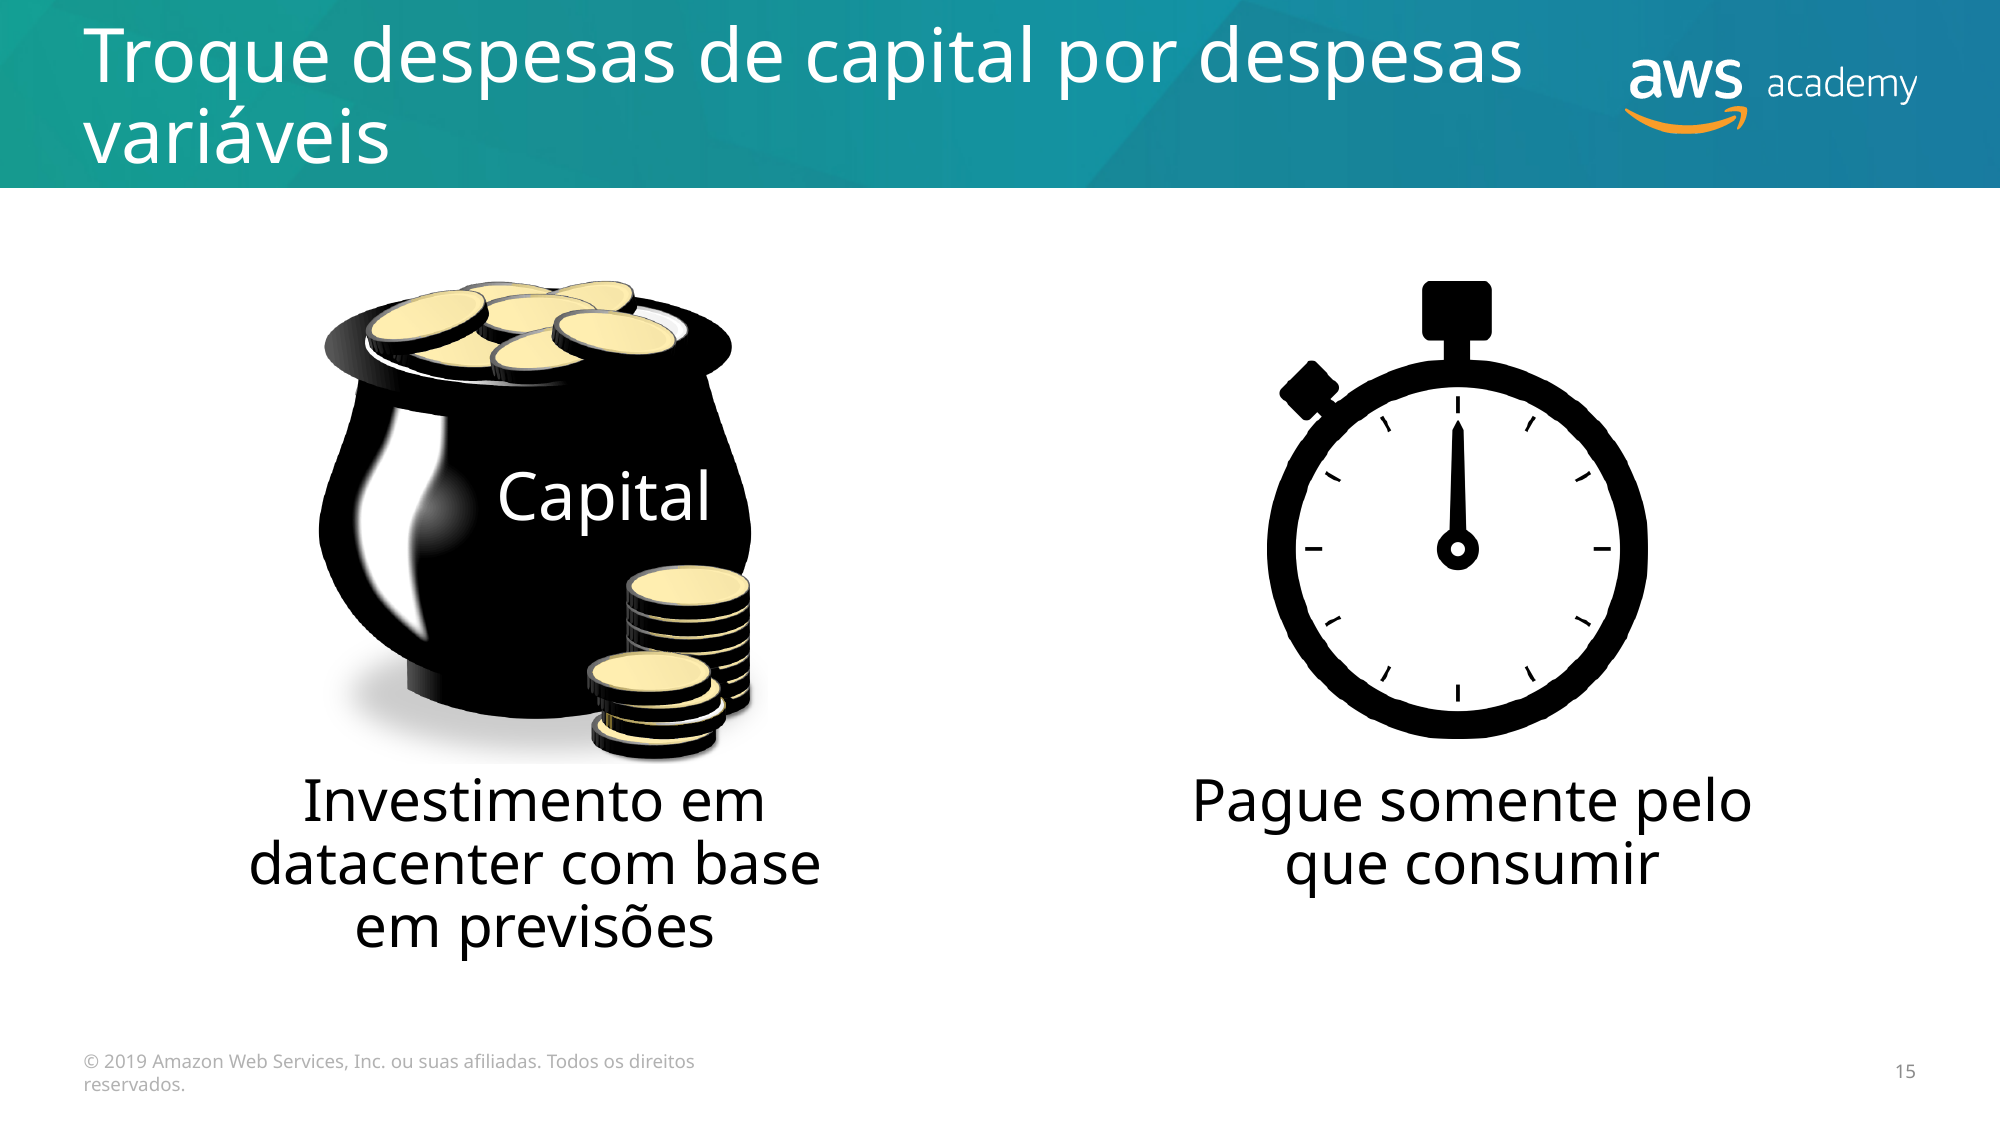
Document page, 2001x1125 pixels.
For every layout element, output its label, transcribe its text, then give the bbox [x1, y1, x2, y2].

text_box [303, 272, 768, 767]
footer © 2019 Amazon Web Services, Inc. ou suas afiliadas. Todos os direitos reservados. [68, 1042, 813, 1103]
list Investimento em datacenter com base em previsões [183, 763, 887, 920]
picture [1267, 281, 1648, 739]
slide_number 15 [1481, 1042, 1932, 1103]
title Troque despesas de capital por despesas variáveis [68, 59, 1575, 138]
text_box Pague somente pelo que consumir [1125, 763, 1820, 920]
picture [0, 0, 2000, 188]
